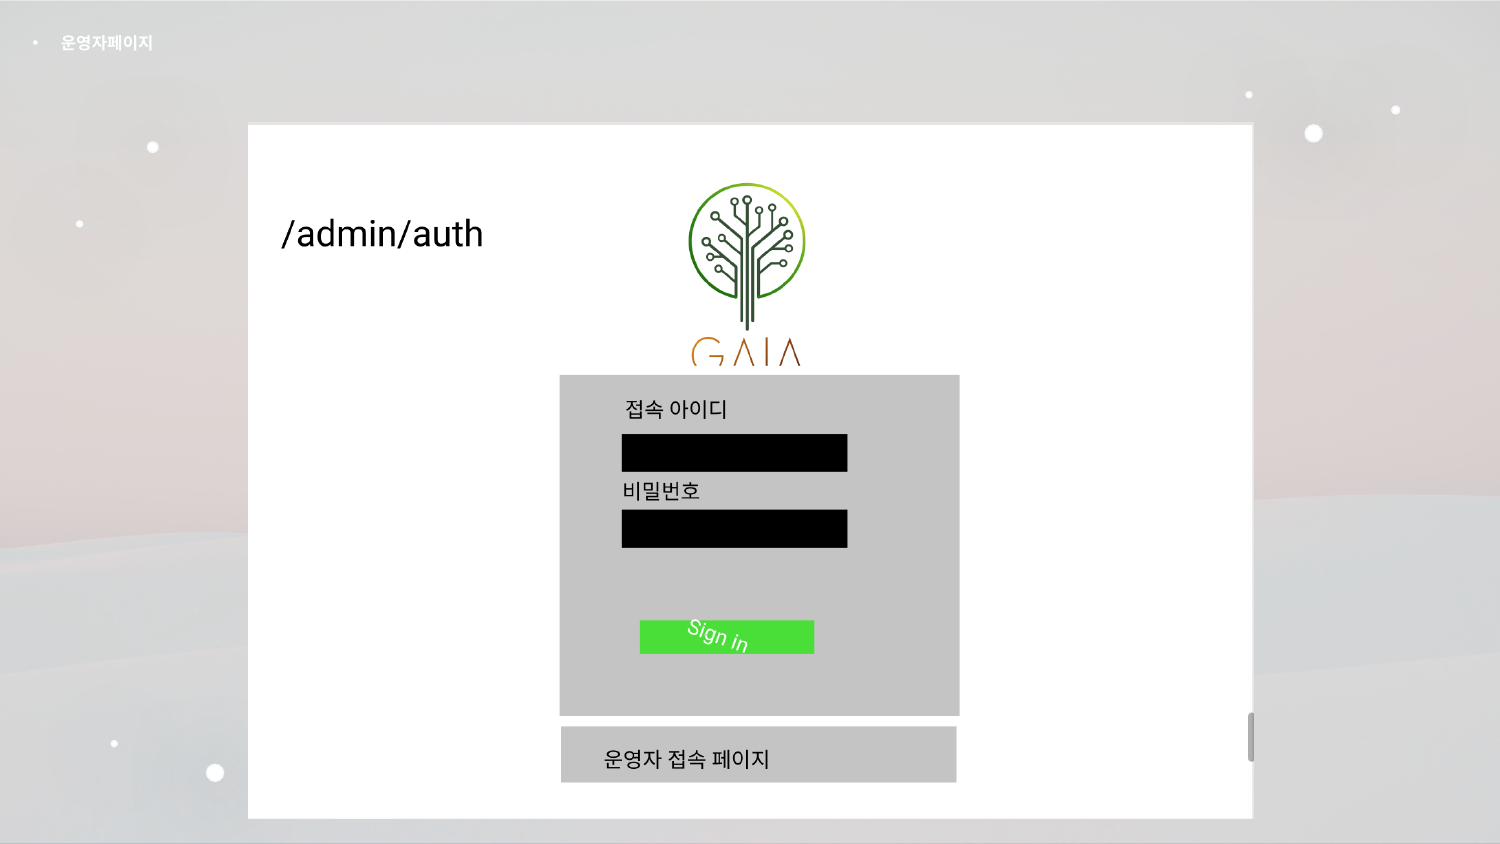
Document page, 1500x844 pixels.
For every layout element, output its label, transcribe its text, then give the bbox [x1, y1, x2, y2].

text_box [111, 740, 118, 747]
text_box [1305, 124, 1323, 142]
text_box [1246, 91, 1252, 98]
list 운영자페이지 [17, 20, 207, 61]
text_box [147, 141, 159, 153]
text_box [206, 764, 224, 782]
text_box [1391, 106, 1400, 114]
picture [248, 122, 1254, 819]
text_box [76, 220, 83, 227]
